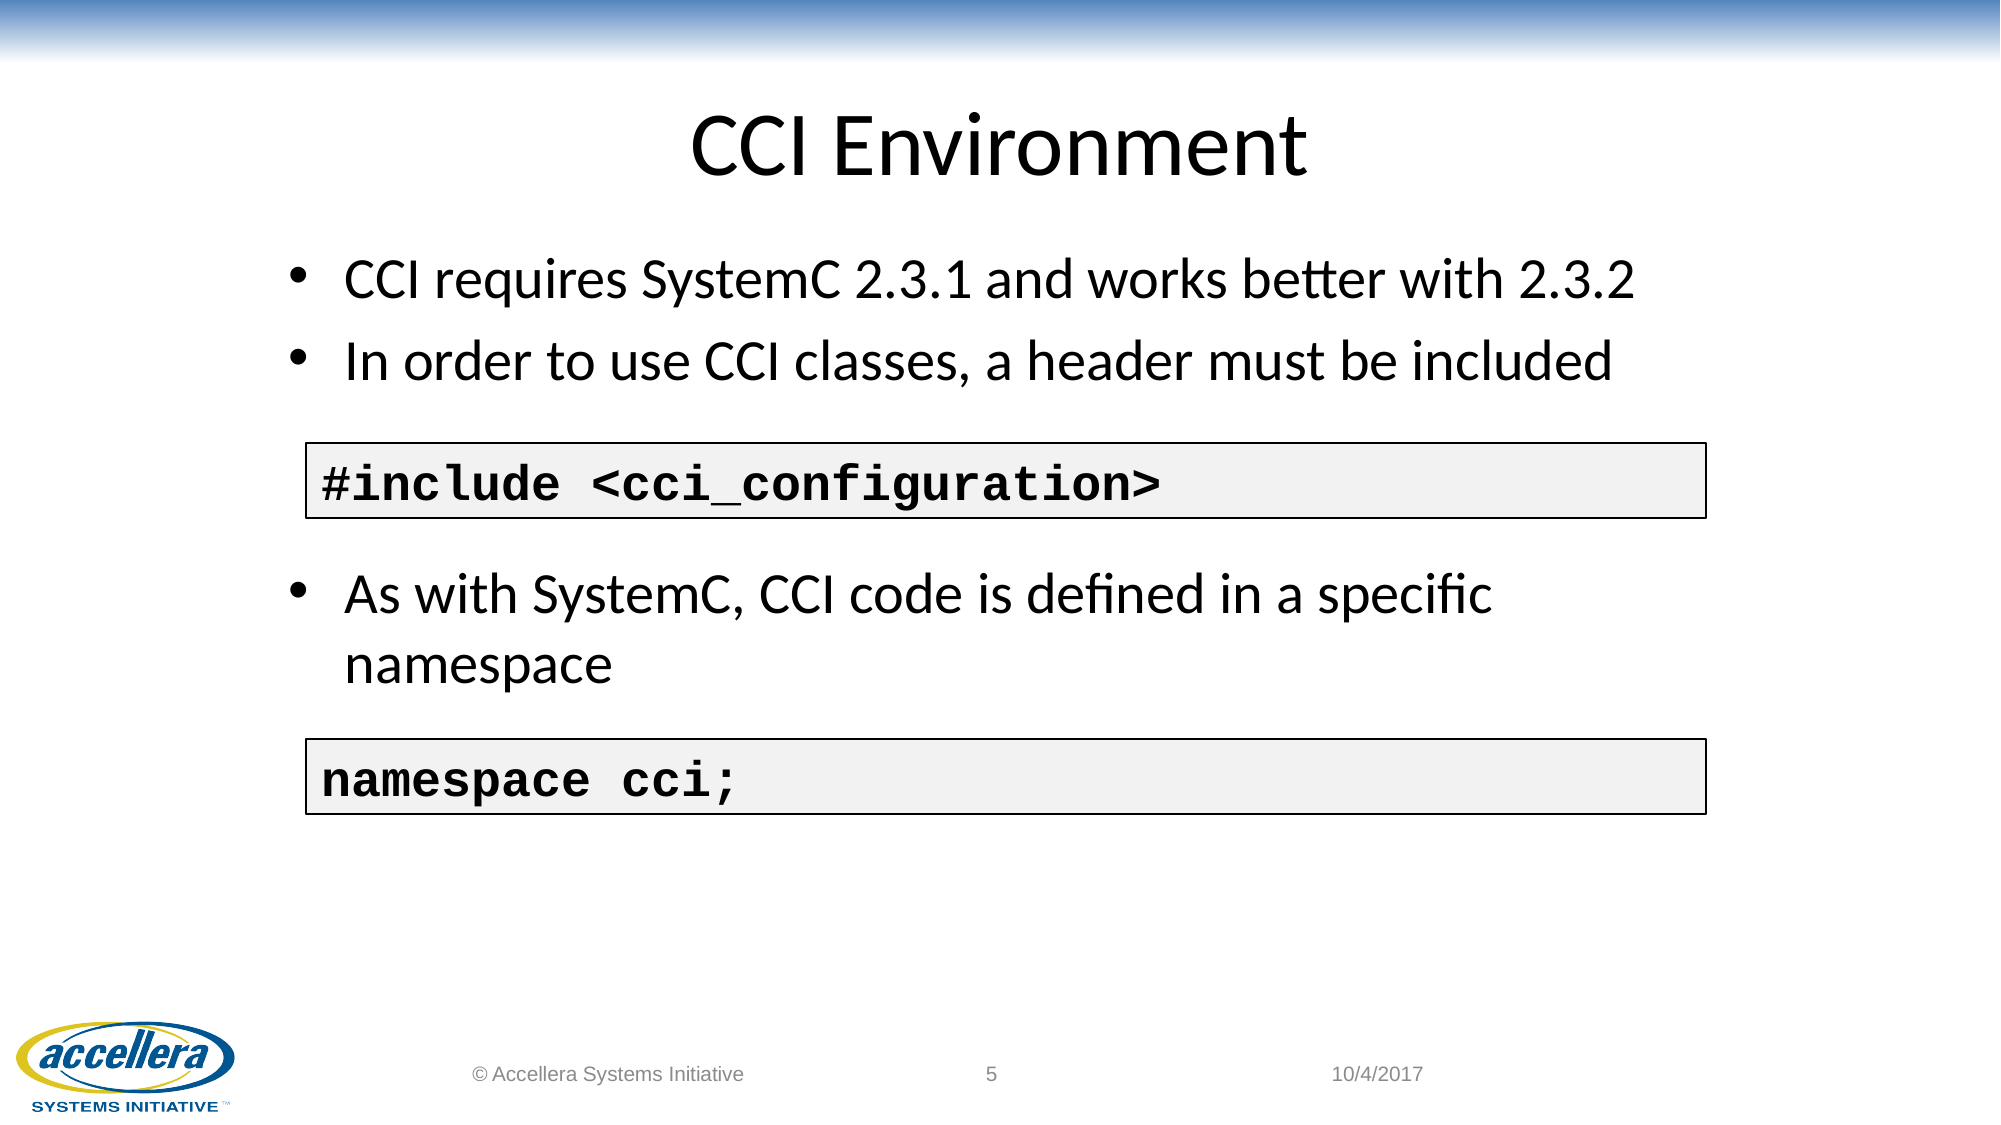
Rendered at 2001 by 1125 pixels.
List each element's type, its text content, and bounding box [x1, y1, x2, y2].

text_box CCI requires SystemC 2.3.1 and works better with 2.3.2 In order to use CCI classes, a header must be included As with SystemC, CCI code is defined in a specific namespace [273, 232, 1707, 463]
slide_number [1316, 1042, 1550, 1103]
text_box namespace cci; [304, 737, 1708, 816]
text_box [324, 576, 1675, 663]
footer © Accellera Systems Initiative [366, 1042, 850, 1103]
picture [16, 1021, 235, 1112]
title CCI Environment [99, 45, 1900, 233]
text_box #include <cci_configuration> [304, 441, 1708, 520]
slide_number 5 [850, 1042, 1184, 1103]
